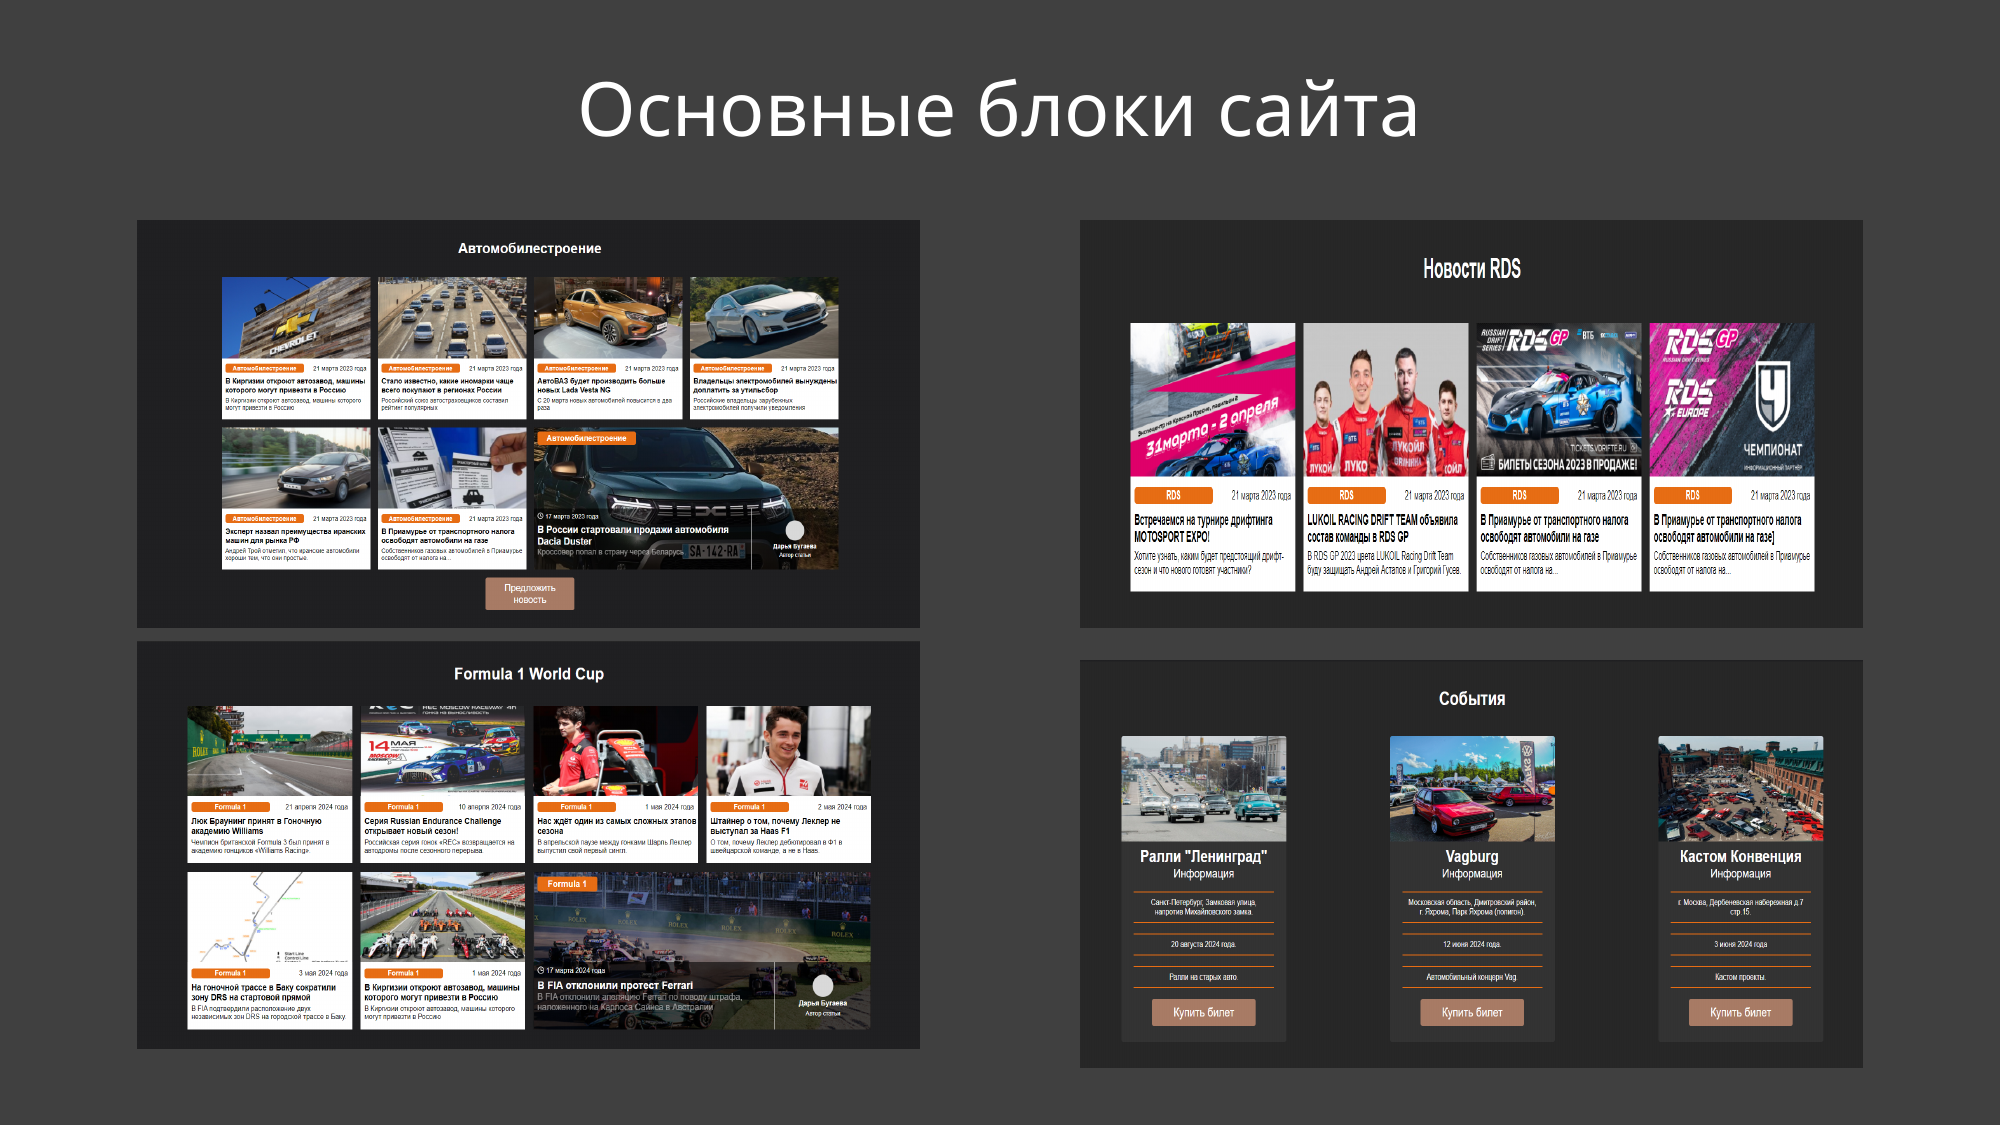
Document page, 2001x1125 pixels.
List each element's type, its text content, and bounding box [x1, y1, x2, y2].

picture [1080, 220, 1863, 628]
title Основные блоки сайта [137, 3, 1863, 221]
picture [137, 220, 920, 628]
picture [1080, 660, 1863, 1068]
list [137, 641, 920, 1049]
